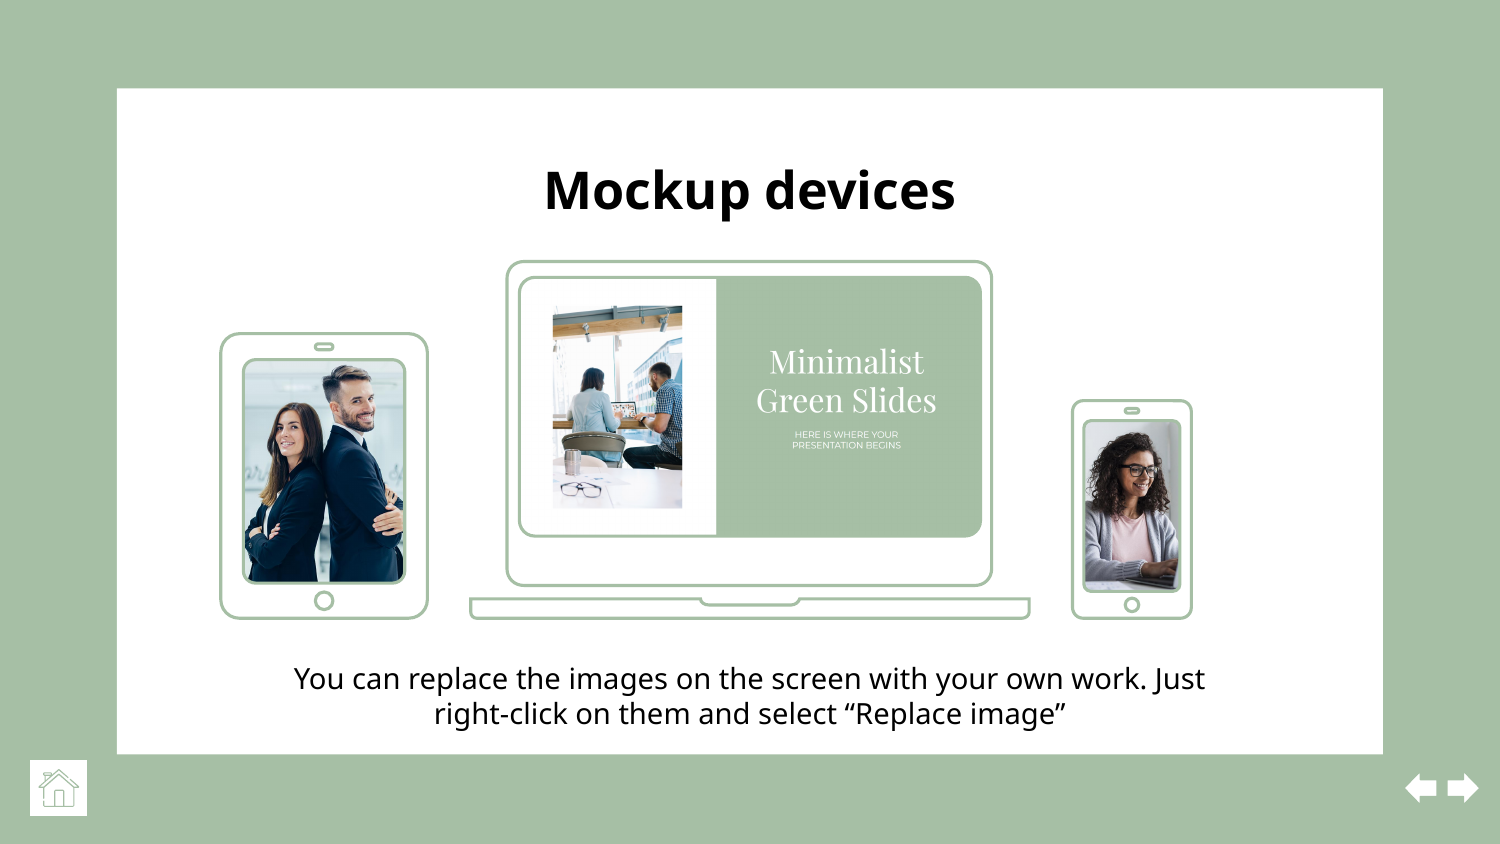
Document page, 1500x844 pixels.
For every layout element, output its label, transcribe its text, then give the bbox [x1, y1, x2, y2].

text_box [220, 333, 428, 619]
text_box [1072, 400, 1192, 619]
picture [243, 359, 405, 584]
picture [519, 277, 981, 537]
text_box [470, 261, 1030, 619]
title Mockup devices [116, 142, 1383, 233]
picture [1083, 420, 1181, 592]
subtitle You can replace the images on the screen with your own work. Just right-click on them and select “Replace image” [266, 645, 1234, 748]
text_box [38, 769, 80, 807]
text_box [1446, 770, 1481, 806]
text_box [1403, 771, 1438, 806]
text_box [29, 758, 88, 818]
